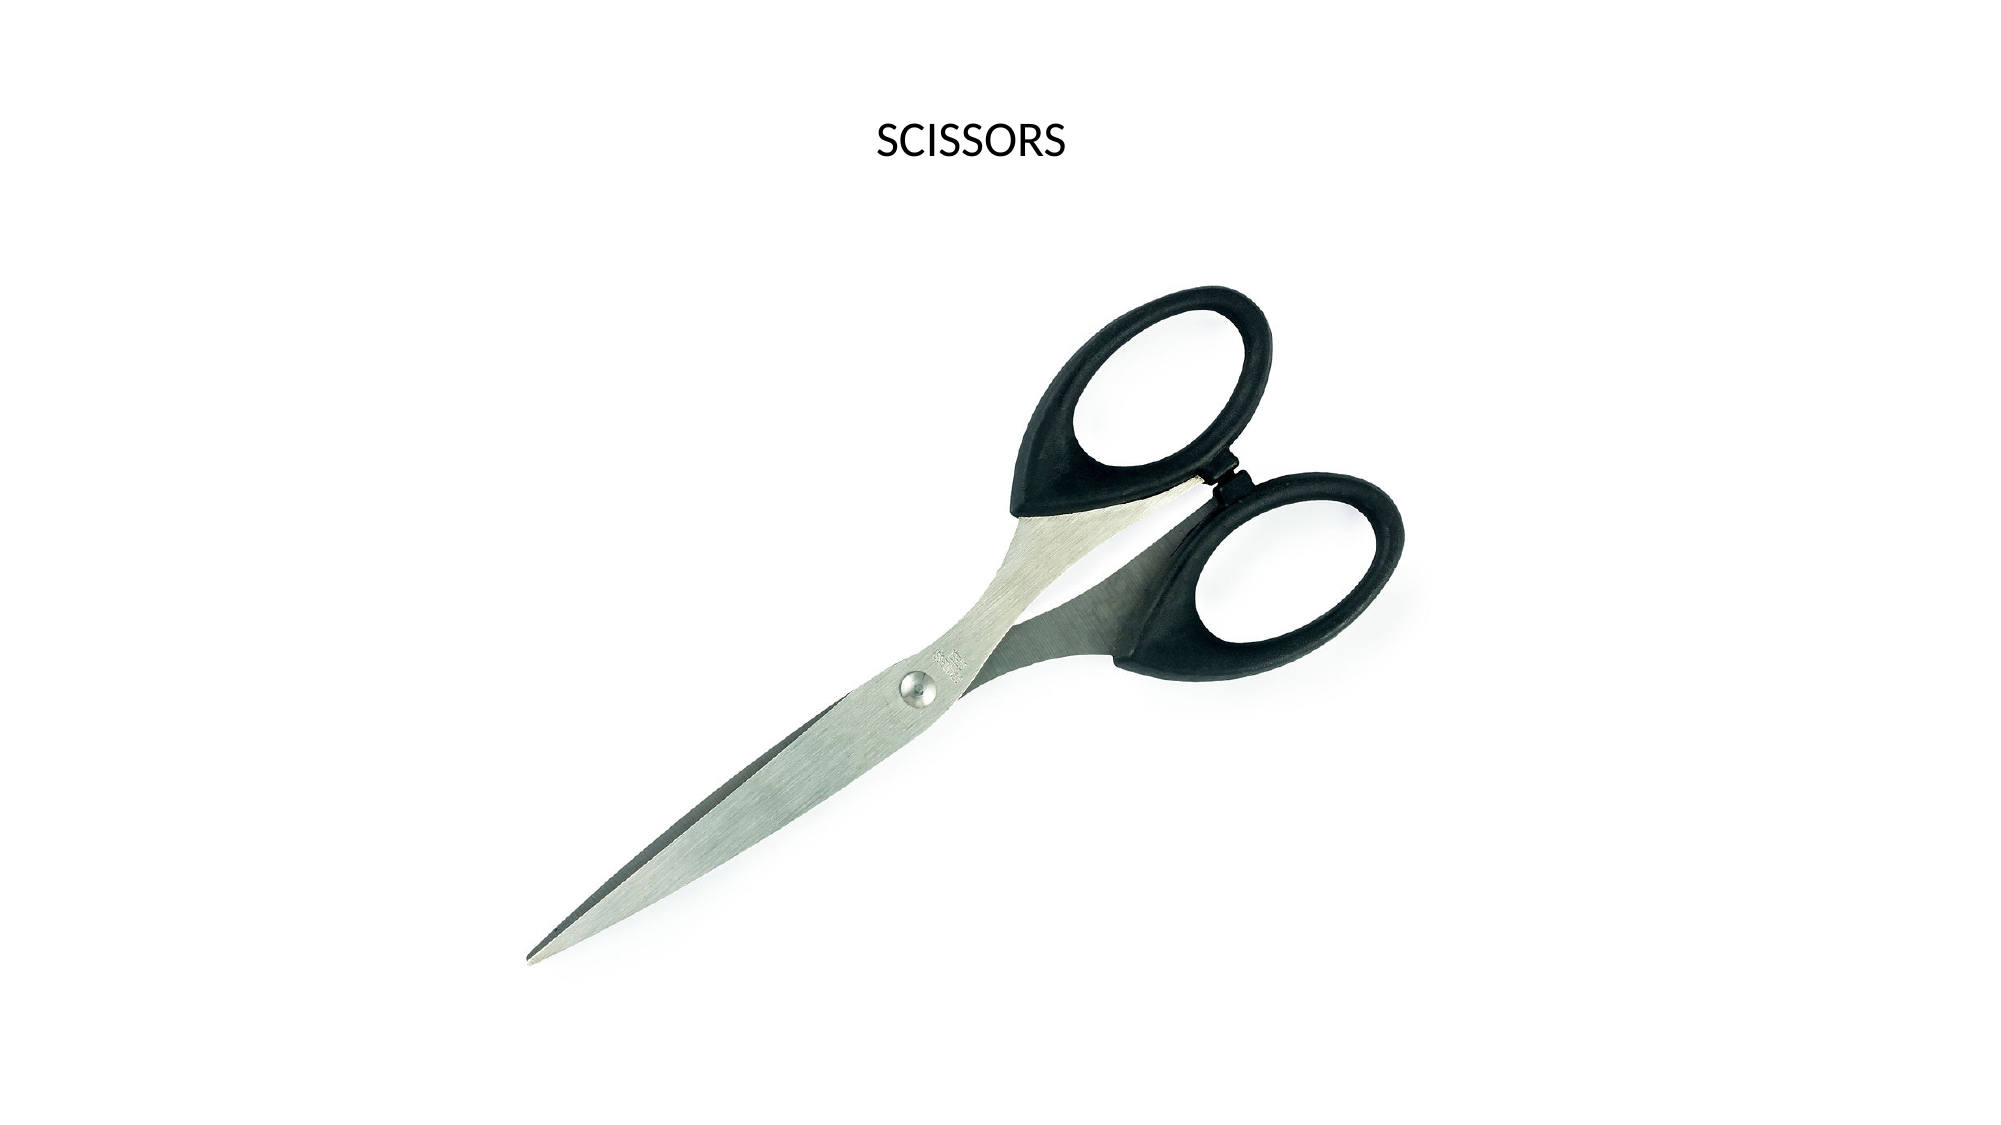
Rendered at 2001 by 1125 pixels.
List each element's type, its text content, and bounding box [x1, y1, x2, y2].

picture [484, 208, 1458, 1019]
subtitle SCISSORS [221, 105, 1722, 209]
